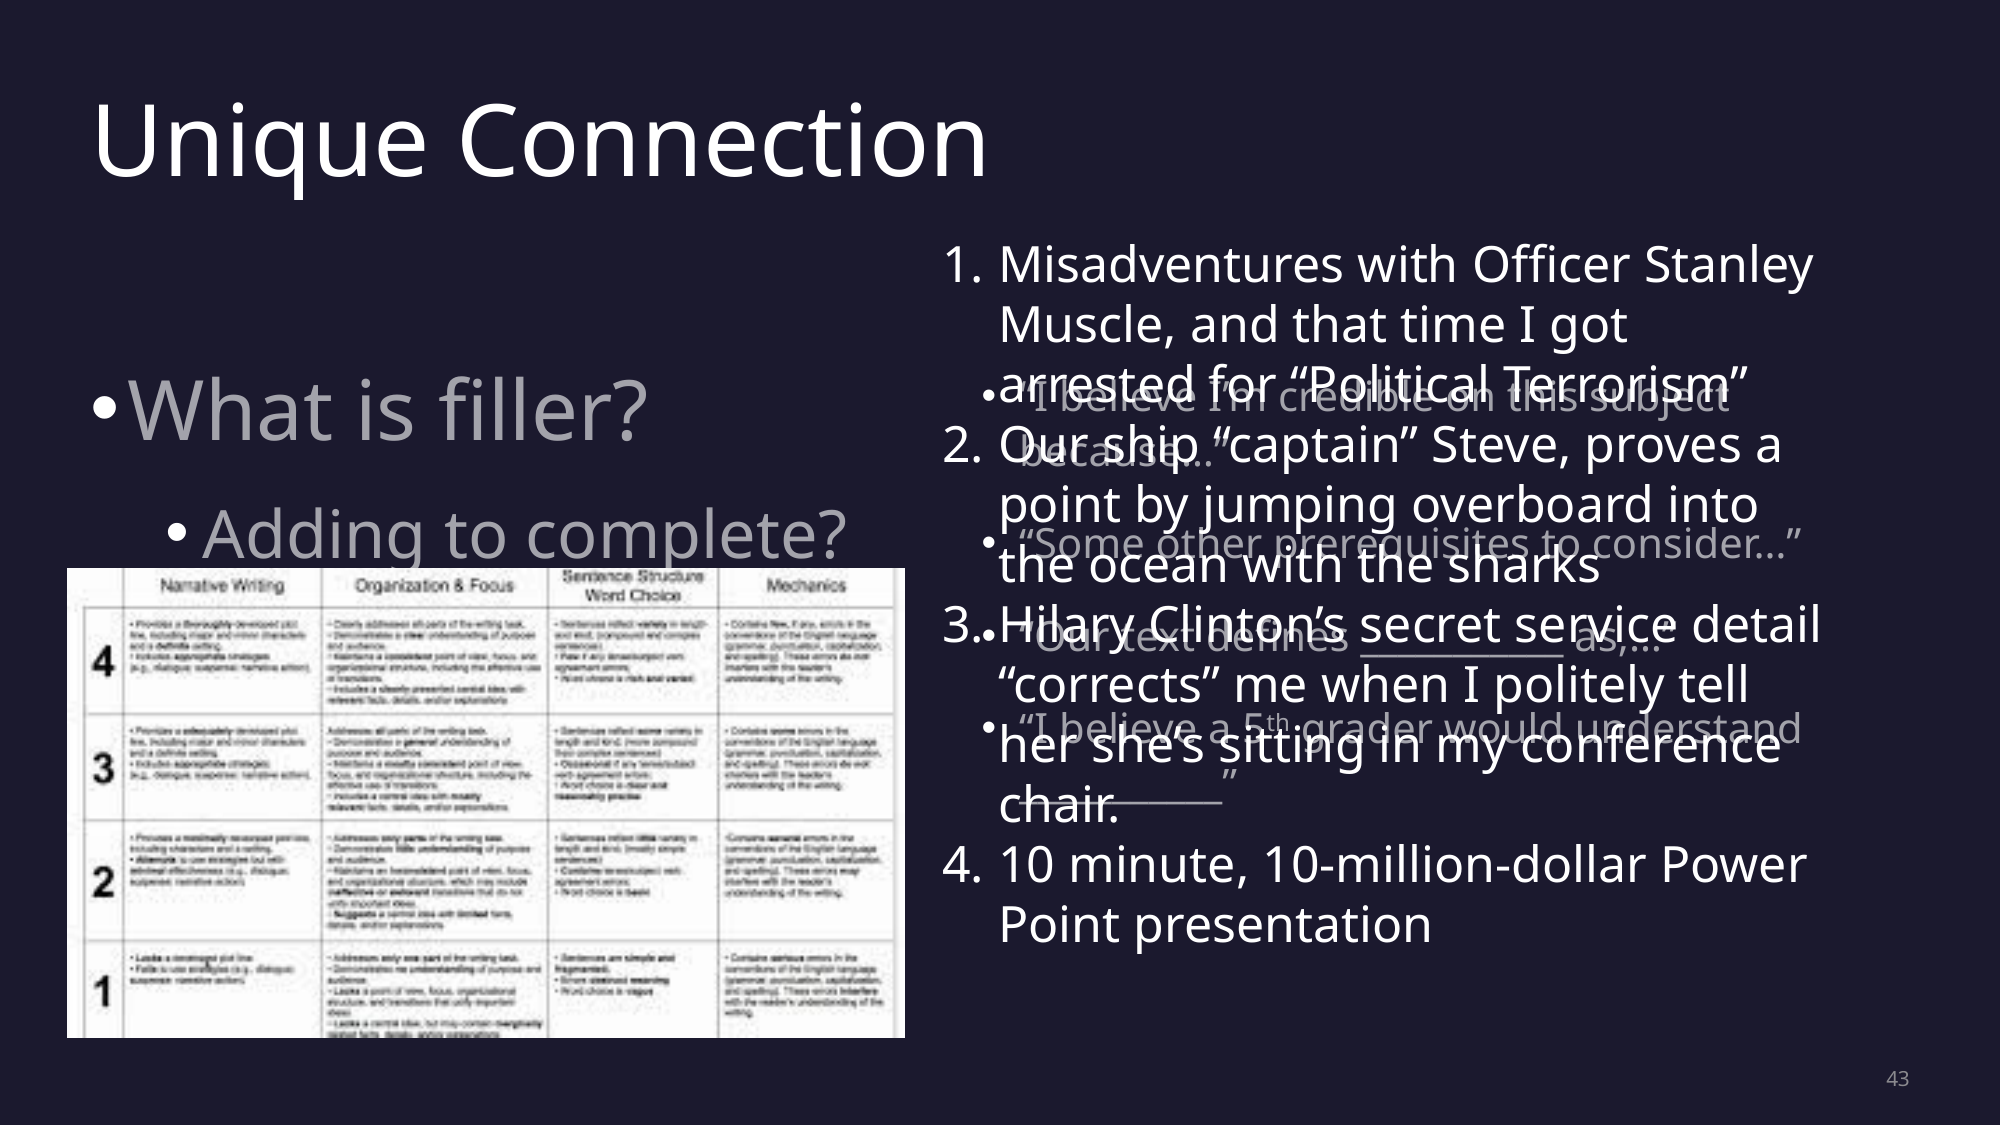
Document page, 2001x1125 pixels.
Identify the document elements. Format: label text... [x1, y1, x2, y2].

text_box Misadventures with Officer Stanley Muscle, and that time I got arrested for “Political Terrorism” Our ship “captain” Steve, proves a point by jumping overboard into the ocean with the sharks Hilary Clinton’s secret service detail “corrects” me when I politely tell her she’s sitting in my conference chair. 10 minute, 10-million-dollar Power Point presentation [927, 225, 1851, 961]
picture [66, 568, 905, 1038]
text_box “I believe I’m credible on this subject because…” “Some other prerequisites to consider…” “Our text defines ___________ as,…” “I believe a 5th grader would understand ___________” [981, 364, 1933, 1035]
list What is filler? Adding to complete? Good ideas sometimes don’t fit [90, 346, 890, 568]
slide_number 43 [1632, 1067, 1910, 1093]
title Unique Connection [90, 90, 1910, 309]
